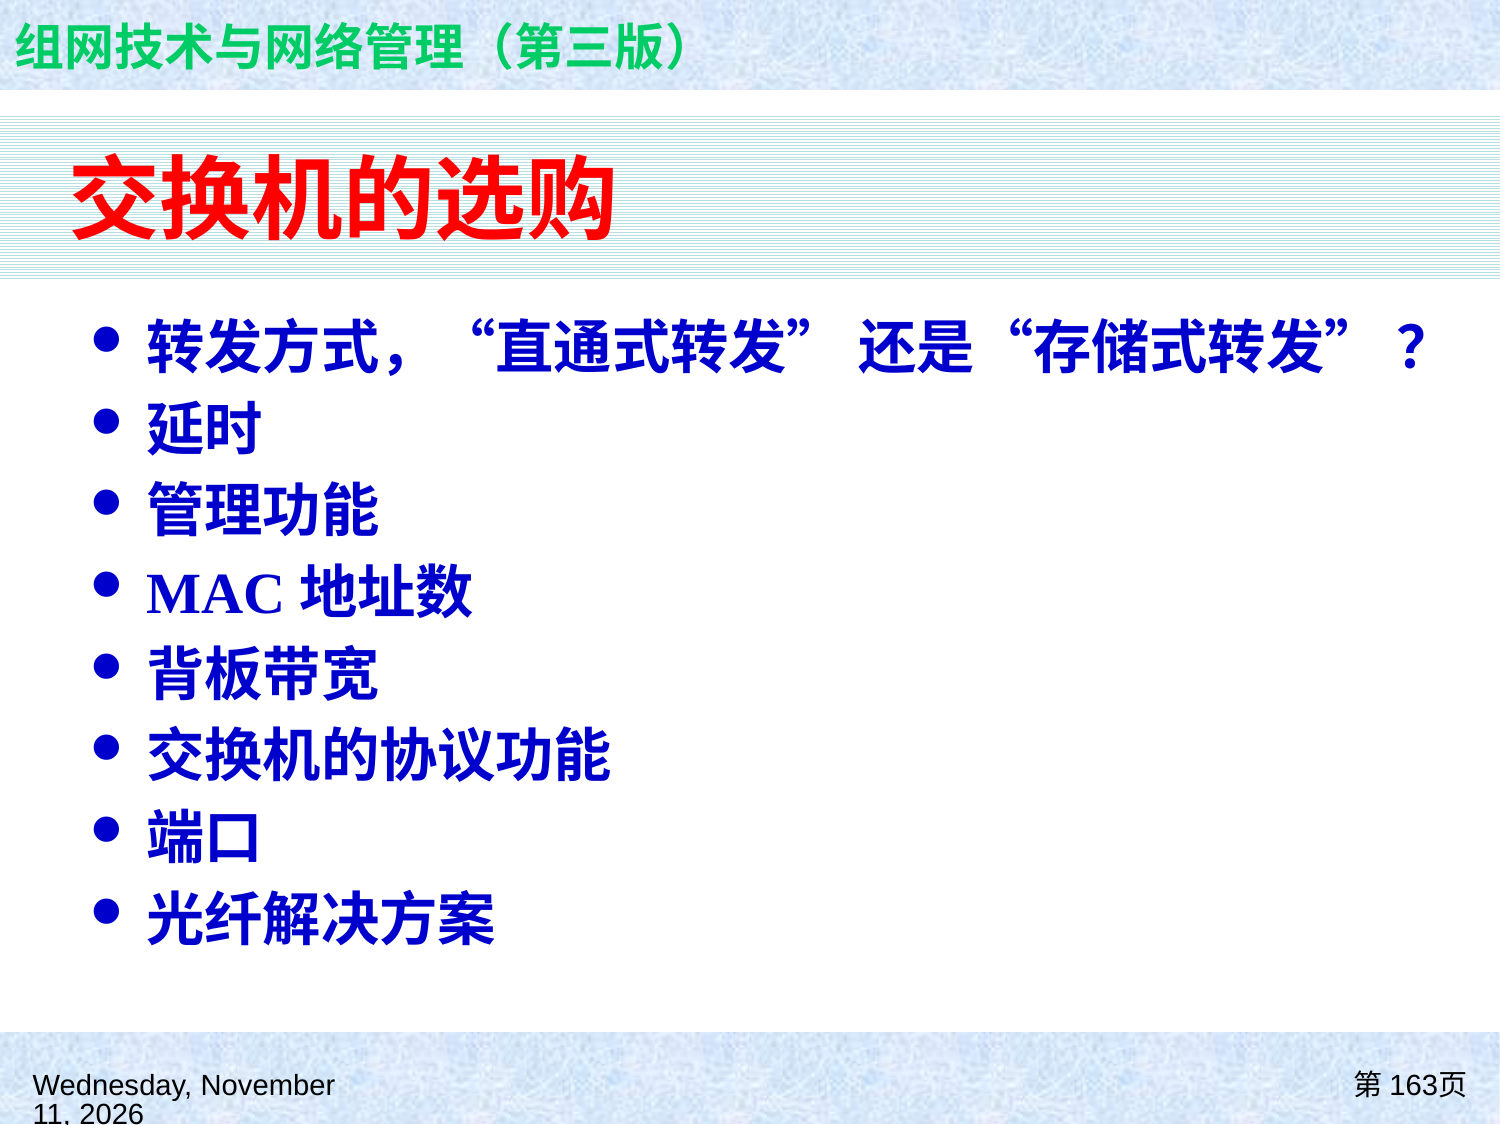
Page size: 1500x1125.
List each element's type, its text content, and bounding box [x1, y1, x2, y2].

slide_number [17, 1058, 368, 1106]
picture [0, 0, 1500, 90]
title 交换机的选购 [52, 124, 1404, 268]
list 转发方式，“直通式转发” 还是“存储式转发” ？ 延时 管理功能 MAC地址数 背板带宽 交换机的协议功能 端口 光纤解决方案 [74, 302, 1426, 1006]
slide_number 第163页 [1132, 1058, 1483, 1115]
picture [0, 1032, 1500, 1124]
